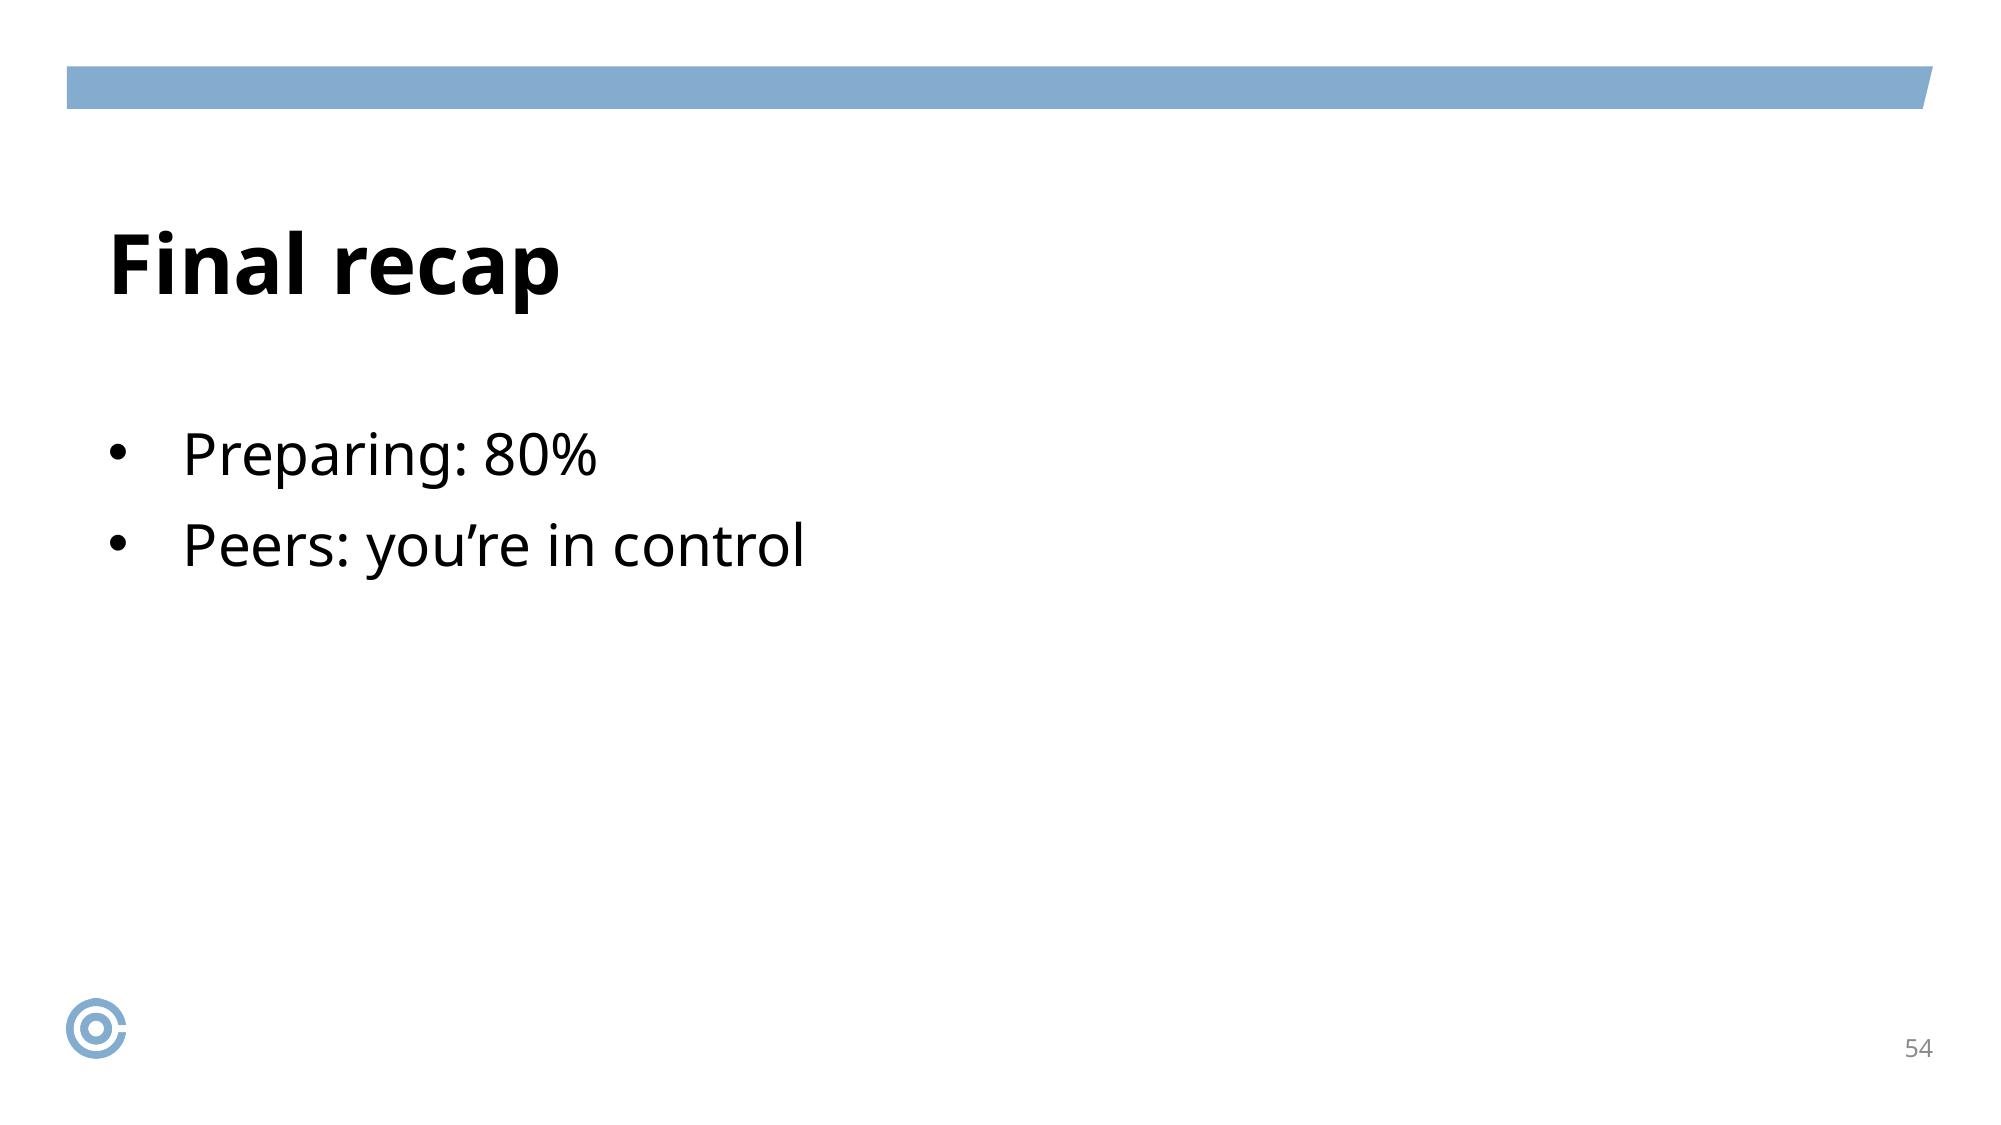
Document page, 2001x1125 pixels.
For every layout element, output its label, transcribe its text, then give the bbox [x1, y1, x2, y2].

slide_number 54 [1483, 1019, 1933, 1080]
list Final recap [107, 211, 1807, 319]
picture [66, 998, 126, 1059]
text_box Preparing: 80% Peers: you’re in control [107, 416, 1016, 937]
